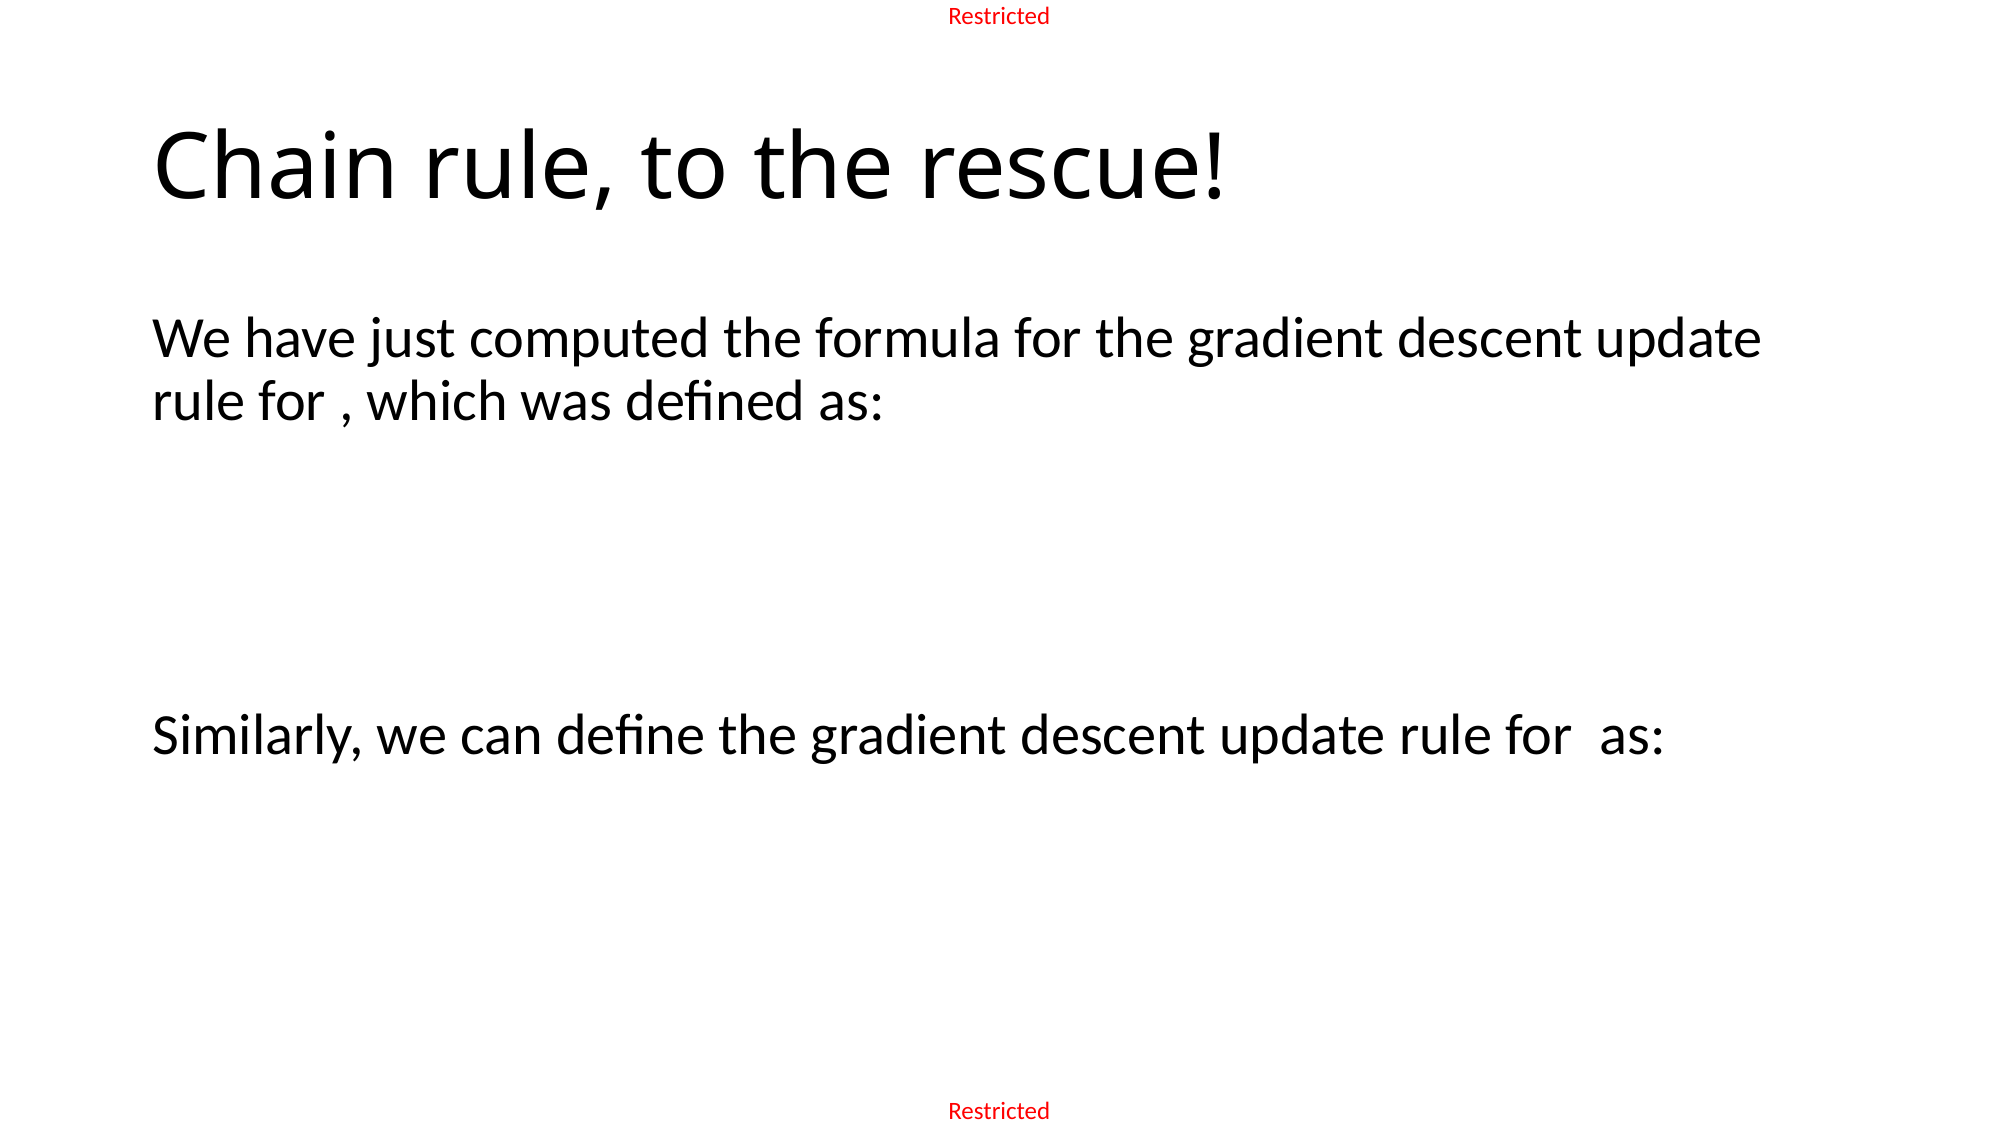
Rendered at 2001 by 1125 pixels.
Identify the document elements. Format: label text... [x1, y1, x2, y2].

title Chain rule, to the rescue! [137, 59, 1863, 278]
